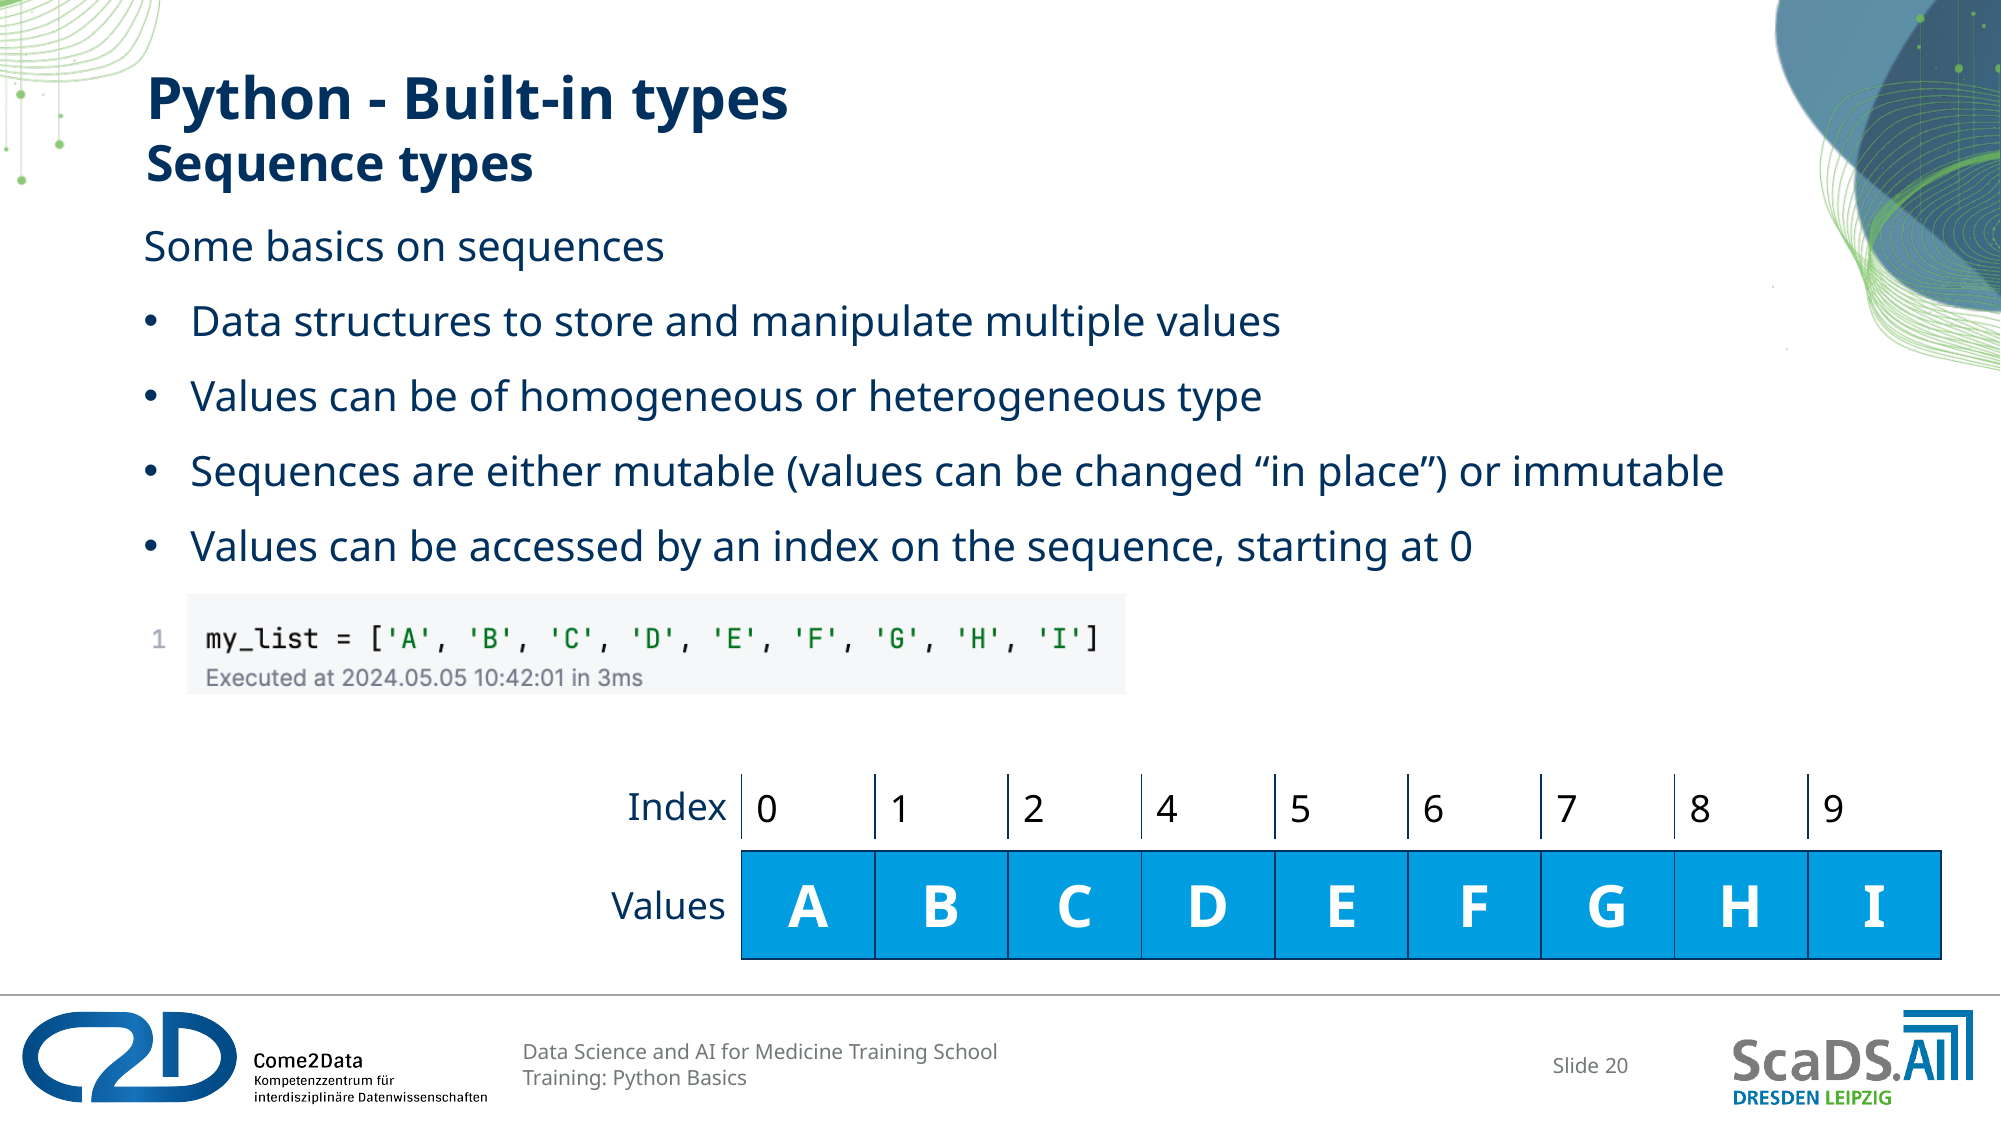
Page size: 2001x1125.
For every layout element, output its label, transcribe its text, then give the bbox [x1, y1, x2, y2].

table_header 6 [1409, 776, 1540, 833]
picture [143, 581, 1142, 707]
table_header C [1009, 852, 1141, 958]
table_header 7 [1542, 776, 1674, 833]
table_header 9 [1809, 776, 1940, 833]
table_header D [1142, 852, 1274, 958]
table_header G [1542, 852, 1674, 958]
text_box Values [596, 874, 741, 935]
table_header E [1276, 852, 1407, 958]
picture [2, 974, 508, 1125]
title Python - Built-in types Sequence types [146, 61, 1831, 195]
table_header I [1809, 852, 1940, 958]
table_header 4 [1142, 776, 1274, 833]
table_header 8 [1675, 776, 1807, 833]
text_box Index [613, 775, 741, 836]
table_header B [876, 852, 1007, 958]
table_header 0 [742, 776, 874, 833]
table_header 1 [876, 776, 1007, 833]
picture [1731, 1008, 1975, 1108]
list Some basics on sequences Data structures to store and manipulate multiple values Values can be of homogeneous or heterogeneous type Sequences are either mutable (values can be changed “in place”) or immutable Values can be accessed by an index on the sequence, starting at 0 [143, 219, 1897, 582]
table_header F [1409, 852, 1540, 958]
picture [0, 0, 172, 235]
table_header 5 [1276, 776, 1407, 833]
table_header A [742, 852, 874, 958]
table_header H [1675, 852, 1807, 958]
picture [1772, 0, 2001, 396]
table_header 2 [1009, 776, 1141, 833]
